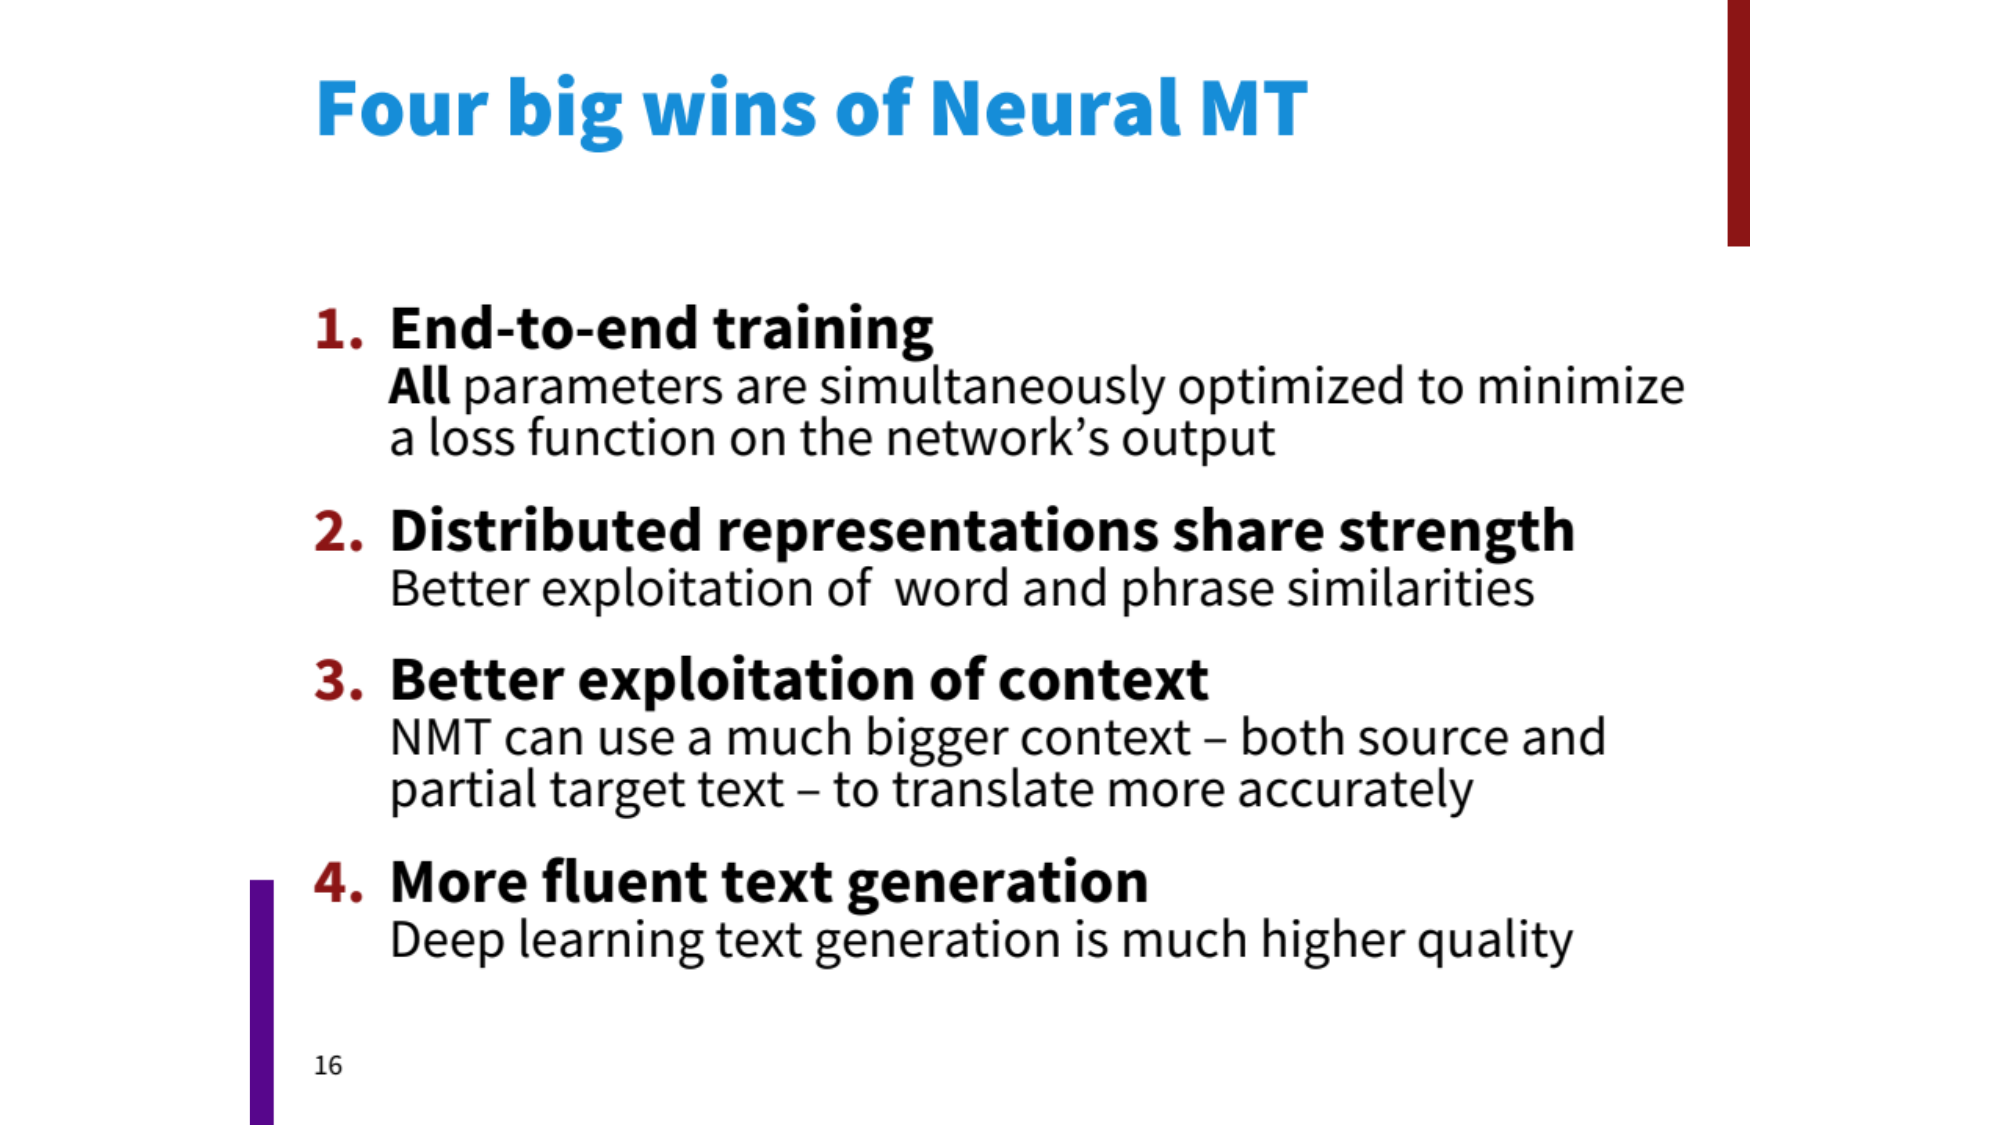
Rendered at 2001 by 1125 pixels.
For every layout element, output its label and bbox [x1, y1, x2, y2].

picture [249, 0, 1750, 1125]
